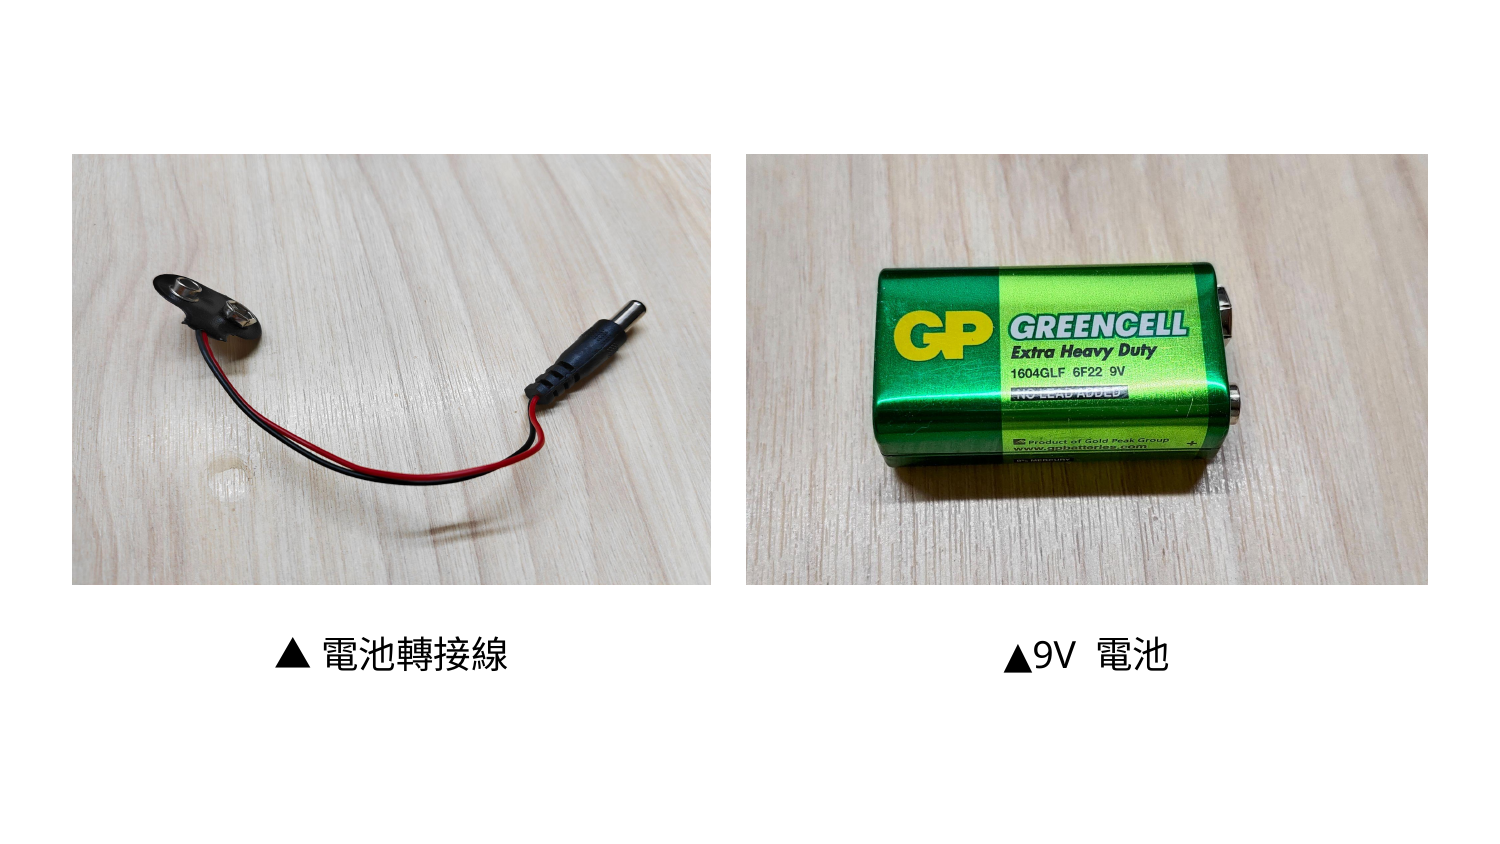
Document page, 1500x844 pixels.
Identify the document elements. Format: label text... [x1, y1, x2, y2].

text_box ▲9V 電池 [953, 616, 1221, 689]
picture [746, 154, 1428, 585]
picture [72, 154, 711, 585]
text_box ▲電池轉接線 [257, 616, 526, 689]
